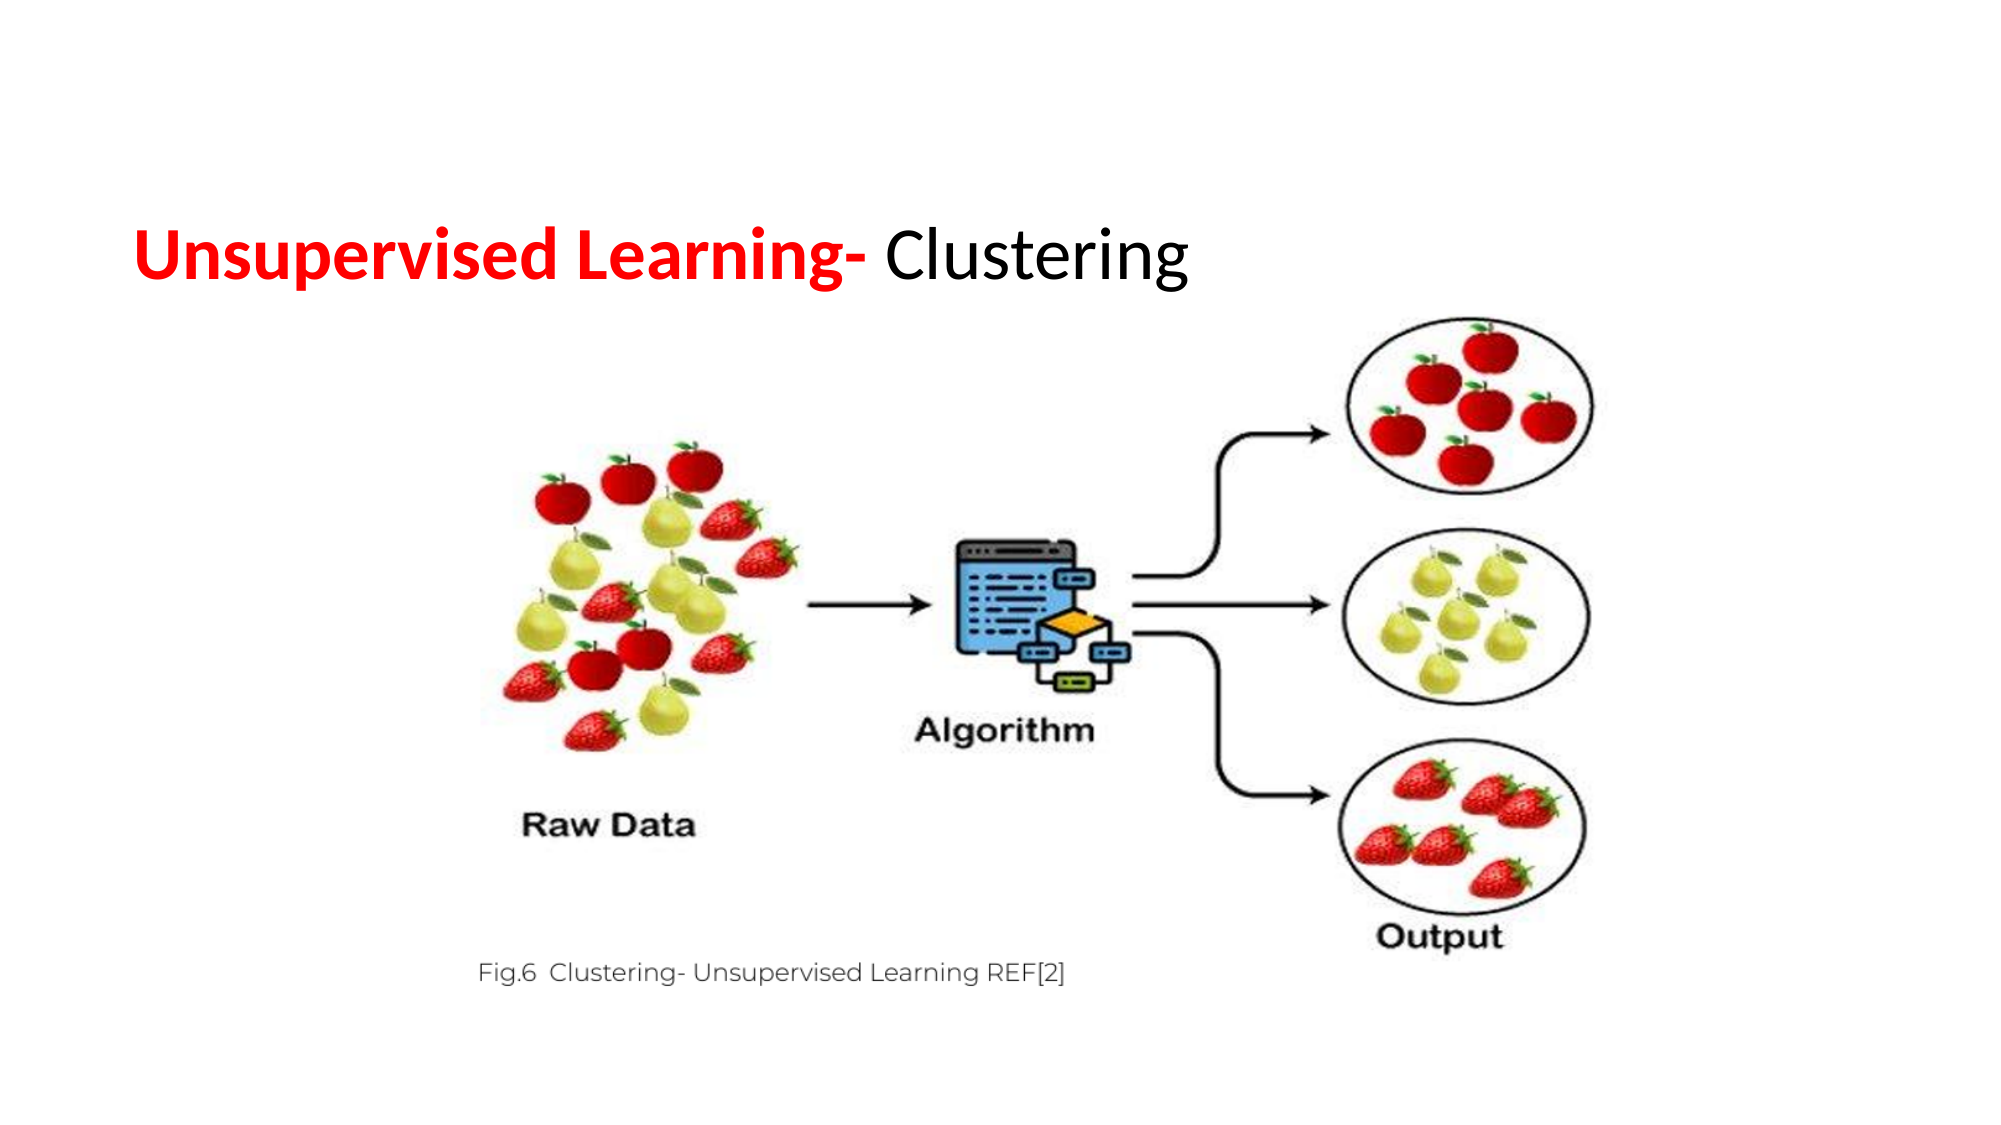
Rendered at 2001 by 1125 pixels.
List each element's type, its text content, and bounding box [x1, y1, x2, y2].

picture [446, 314, 1613, 991]
text_box Unsupervised Learning- Clustering [118, 197, 1921, 392]
